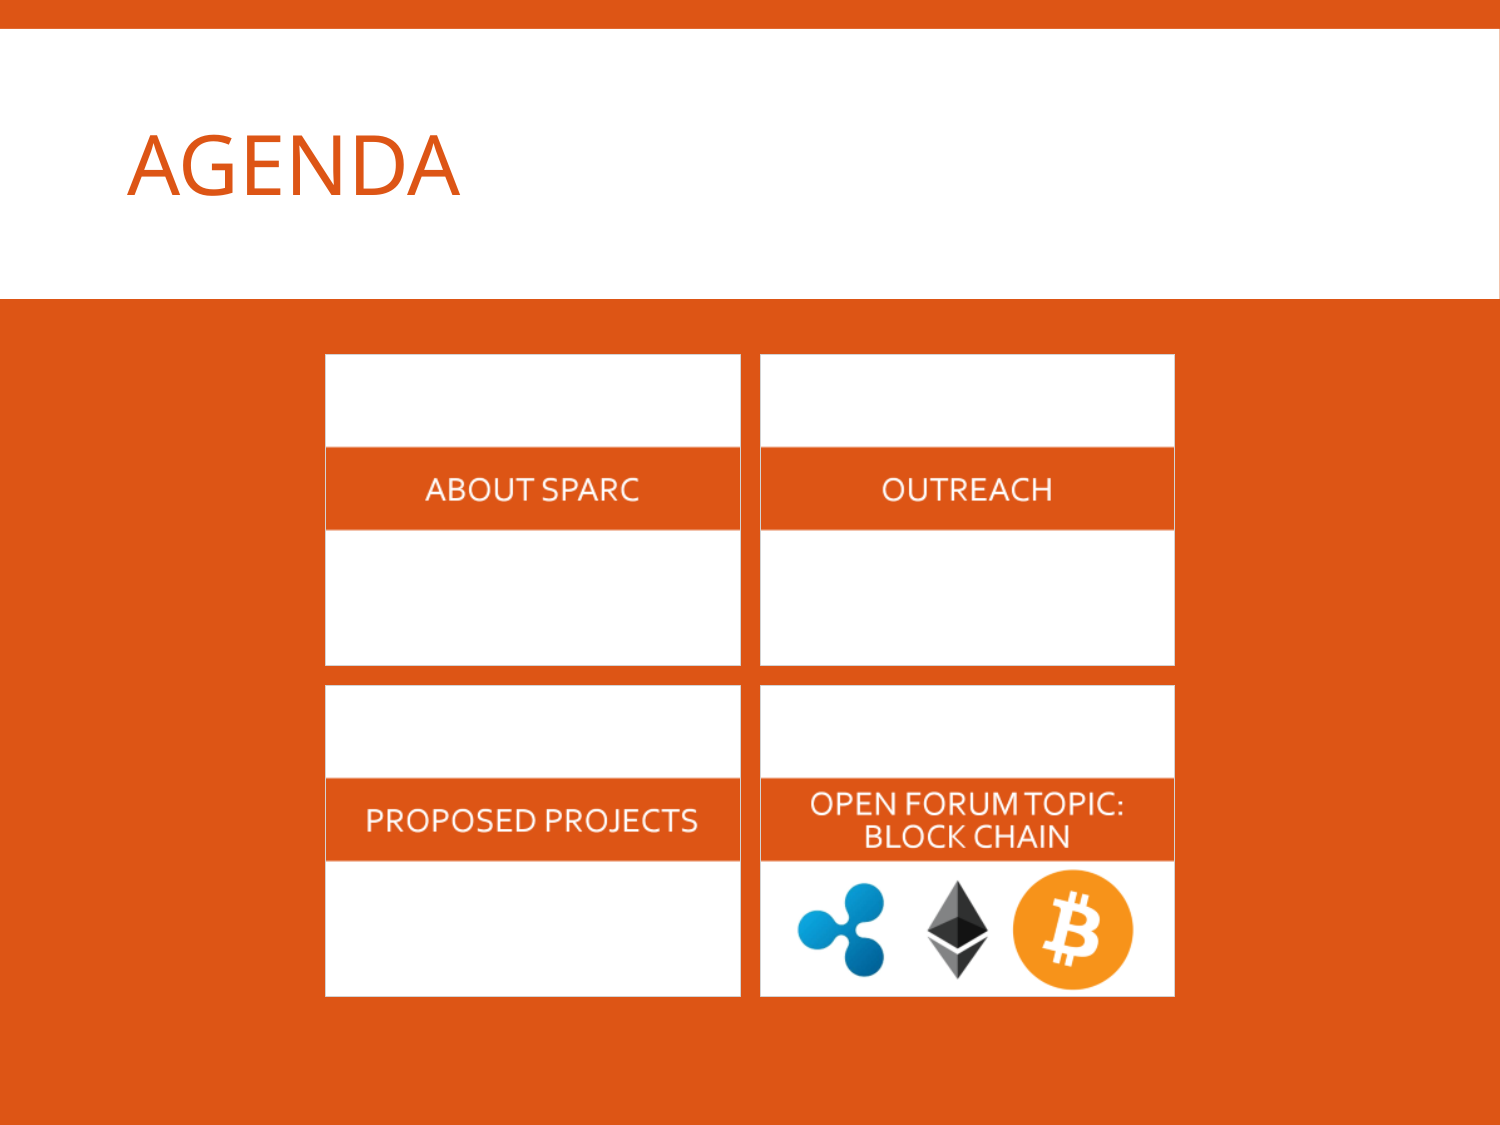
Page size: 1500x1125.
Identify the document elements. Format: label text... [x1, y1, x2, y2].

picture [761, 686, 1174, 996]
picture [326, 686, 740, 996]
picture [326, 355, 740, 665]
title Agenda [112, 46, 1388, 295]
picture [761, 355, 1174, 665]
